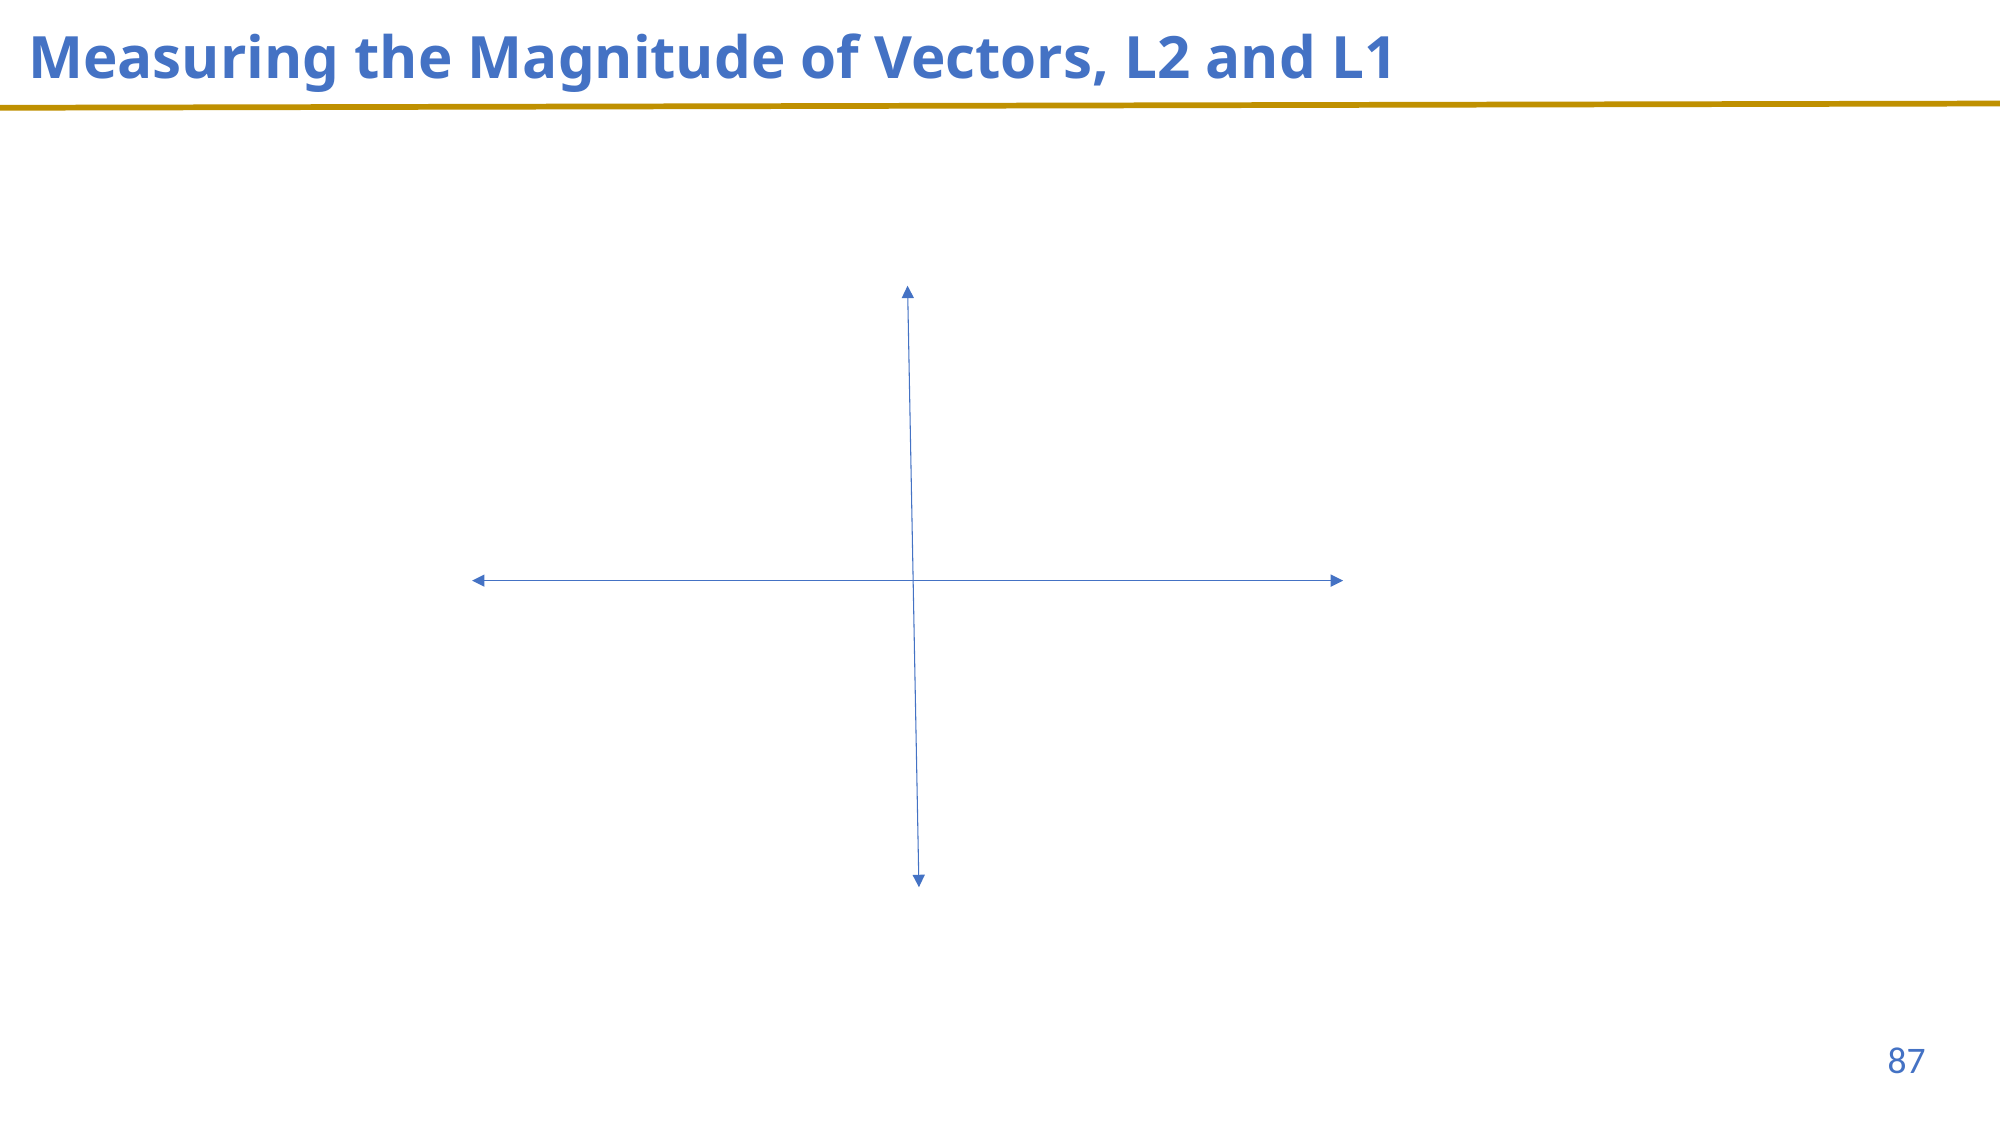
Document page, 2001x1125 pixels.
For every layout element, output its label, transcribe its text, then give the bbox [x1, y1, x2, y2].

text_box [907, 581, 919, 888]
title Measuring the Magnitude of Vectors, L2 and L1 [13, 0, 1739, 120]
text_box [907, 285, 919, 580]
slide_number 87 [1490, 1028, 1941, 1089]
